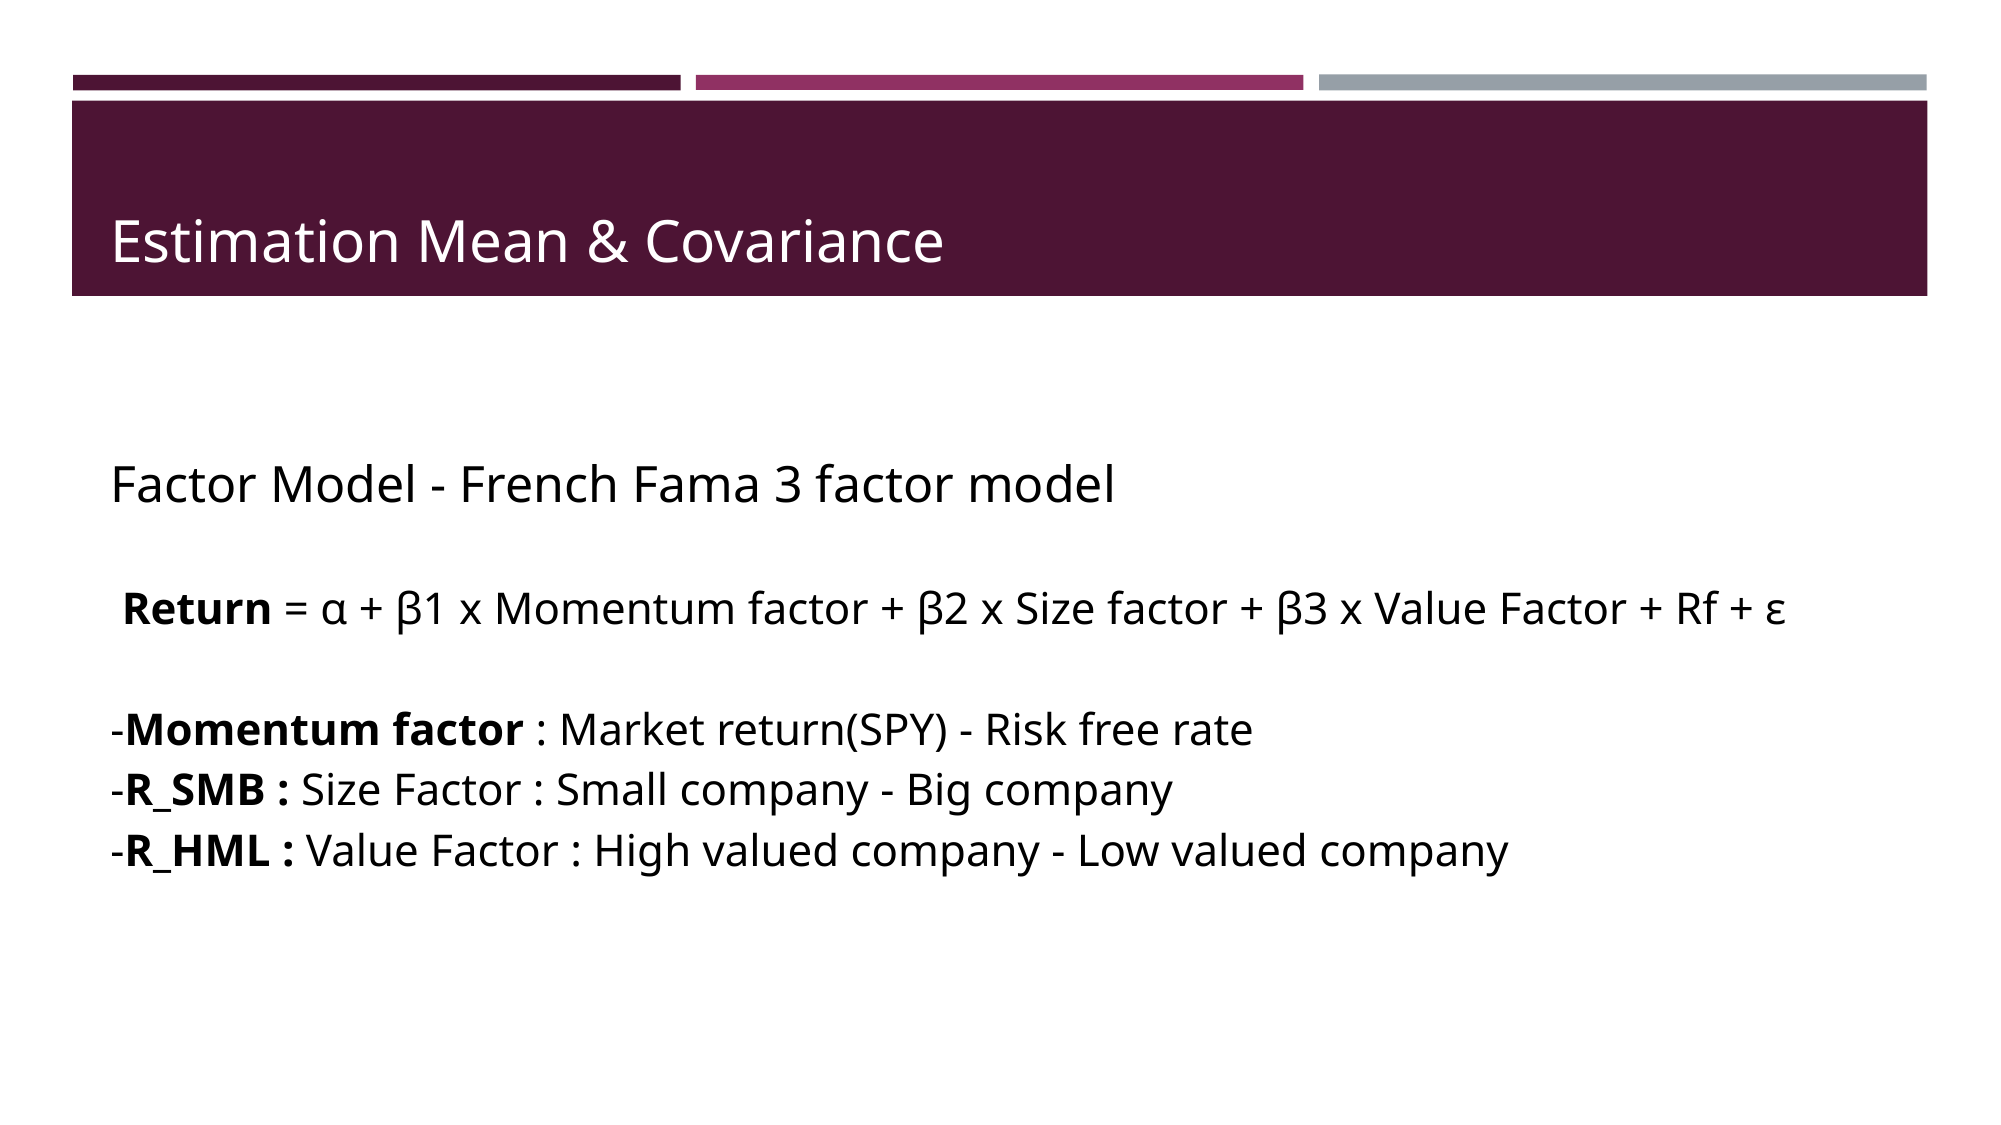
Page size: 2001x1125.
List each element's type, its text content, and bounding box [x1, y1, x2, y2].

title Estimation Mean & Covariance [95, 115, 1905, 282]
list Factor Model - French Fama 3 factor model Return = α + β1 x Momentum factor + β2 x Size factor + β3 x Value Factor + Rf + ε -Momentum factor : Market return(SPY) - Risk free rate -R_SMB : Size Factor : Small company - Big company -R_HML : Value Factor : High valued company - Low valued company [95, 357, 1905, 962]
